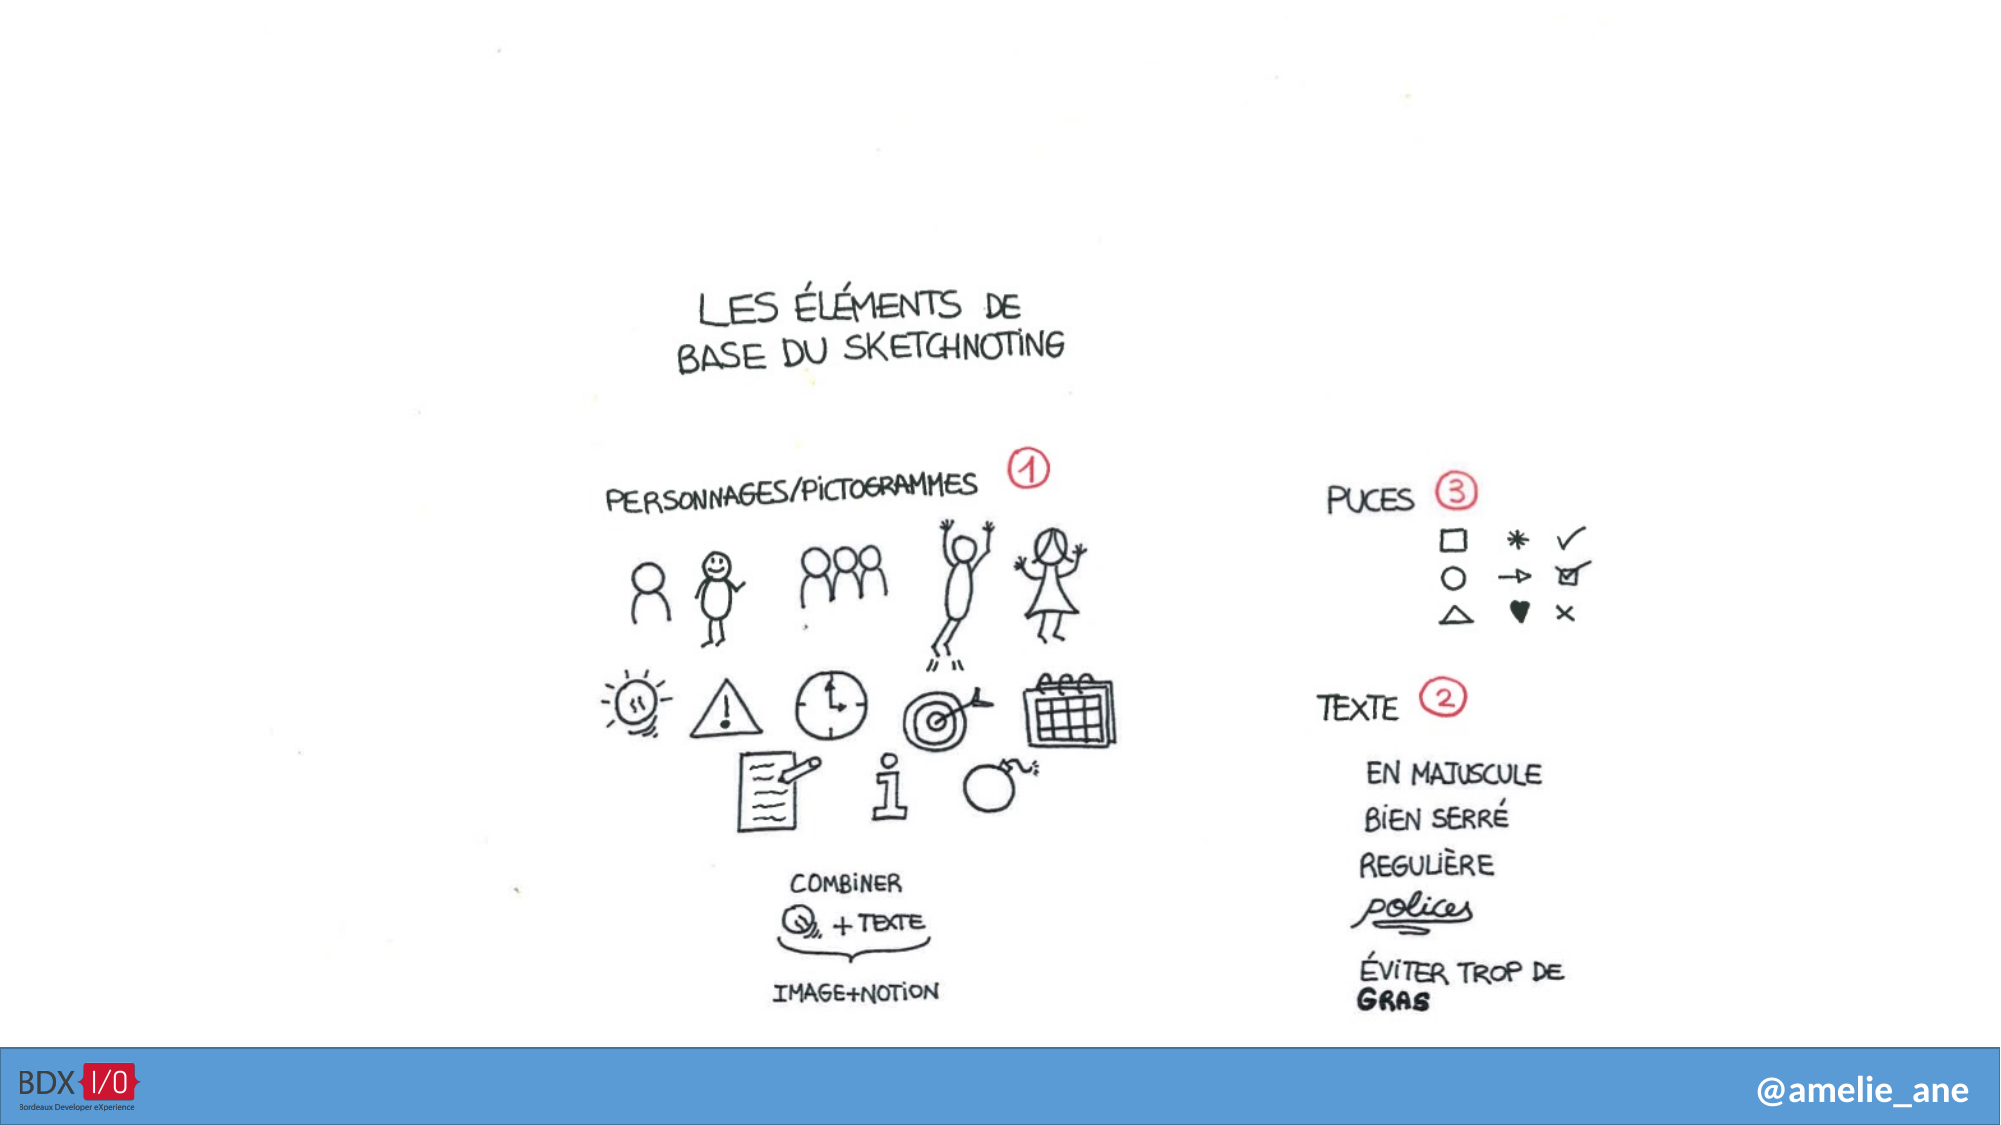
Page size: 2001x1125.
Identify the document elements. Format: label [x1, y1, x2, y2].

picture [243, 0, 1727, 1048]
text_box [0, 1048, 2000, 1125]
